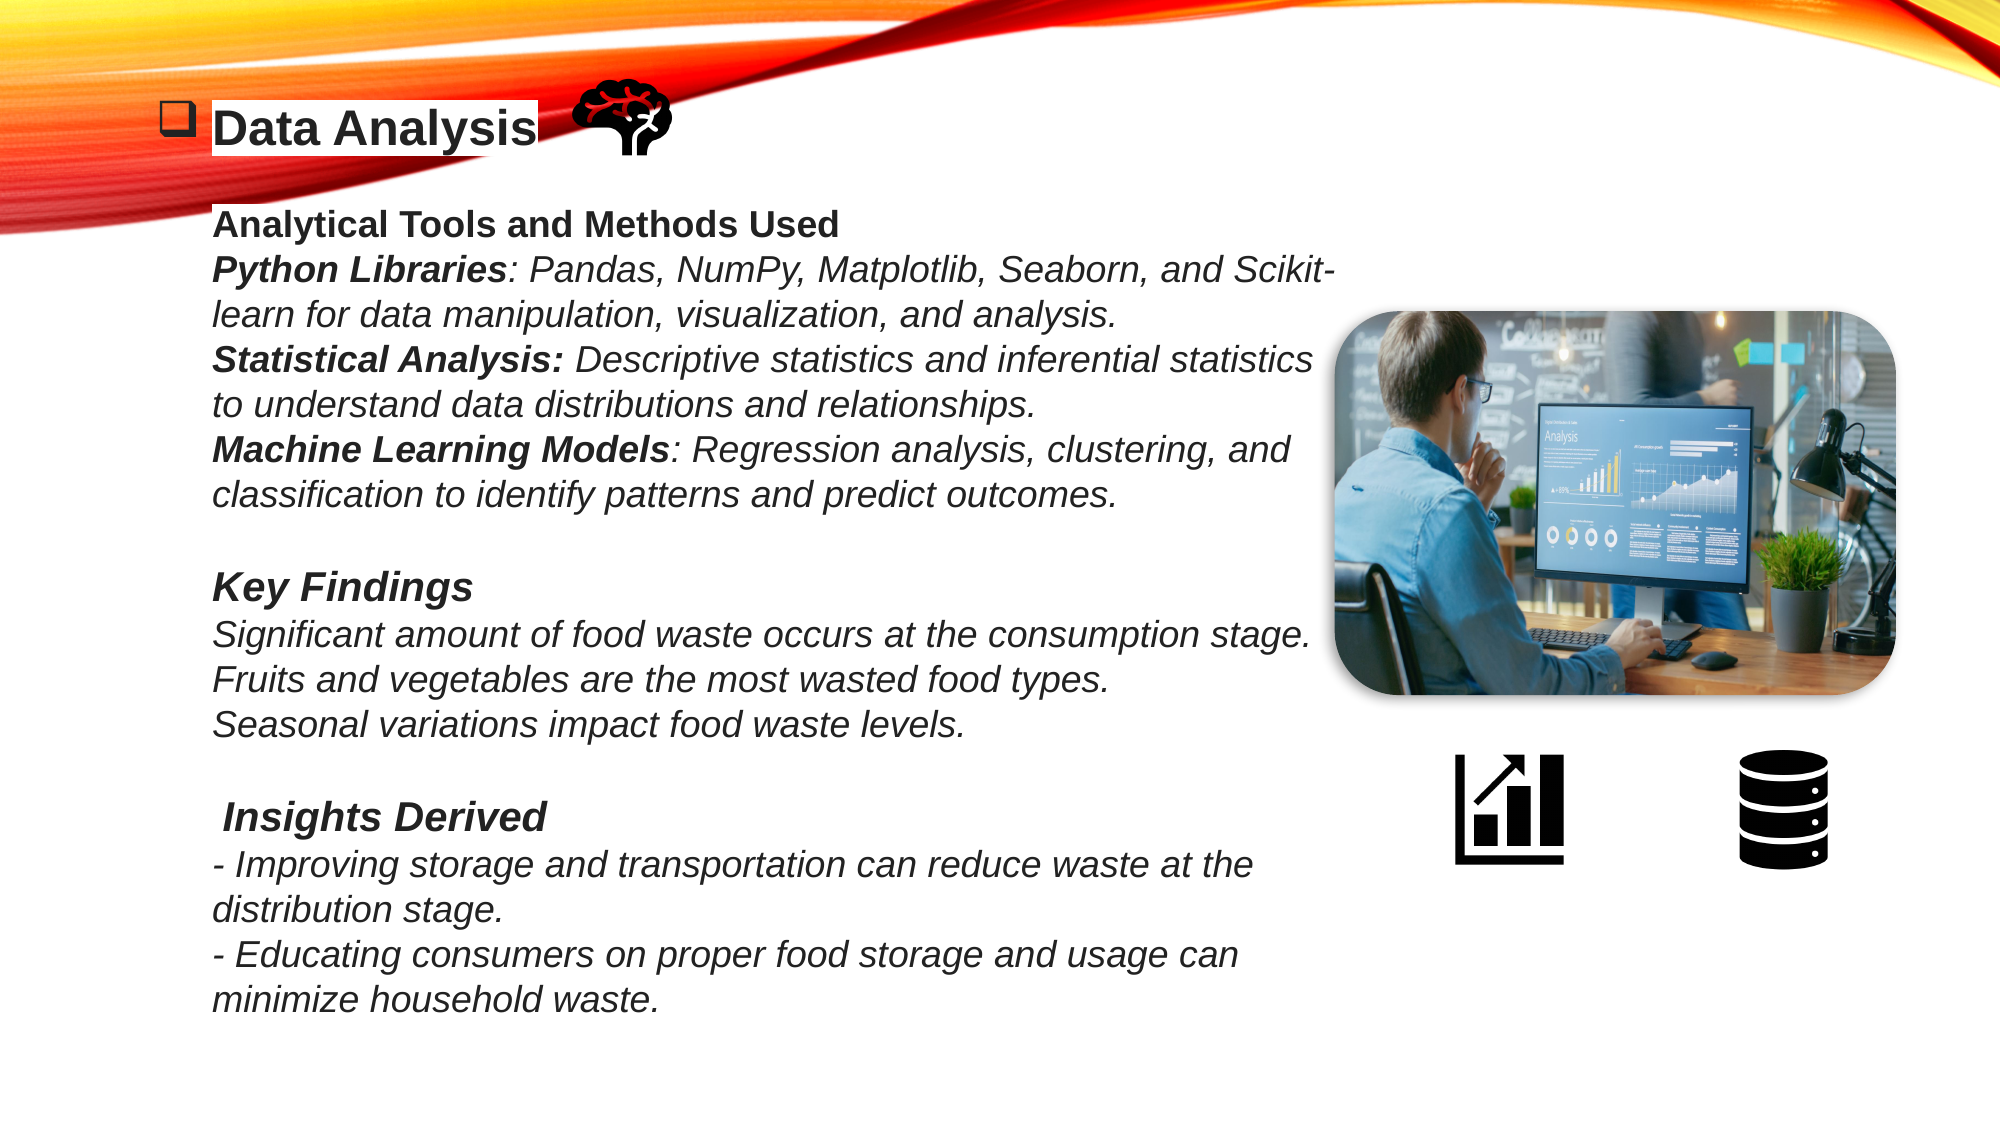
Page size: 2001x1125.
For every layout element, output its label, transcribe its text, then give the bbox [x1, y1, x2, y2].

picture [0, 0, 2000, 237]
picture [1708, 734, 1860, 885]
text_box Data Analysis Analytical Tools and Methods Used Python Libraries: Pandas, NumPy, Matplotlib, Seaborn, and Scikit-learn for data manipulation, visualization, and analysis. Statistical Analysis: Descriptive statistics and inferential statistics to understand data distributions and relationships. Machine Learning Models: Regression analysis, clustering, and classification to identify patterns and predict outcomes. Key Findings Significant amount of food waste occurs at the consumption stage. Fruits and vegetables are the most wasted food types. Seasonal variations impact food waste levels. Insights Derived - Improving storage and transportation can reduce waste at the distribution stage. - Educating consumers on proper food storage and usage can minimize household waste. [141, 87, 1359, 1028]
picture [1334, 310, 1897, 696]
picture [1432, 734, 1584, 885]
